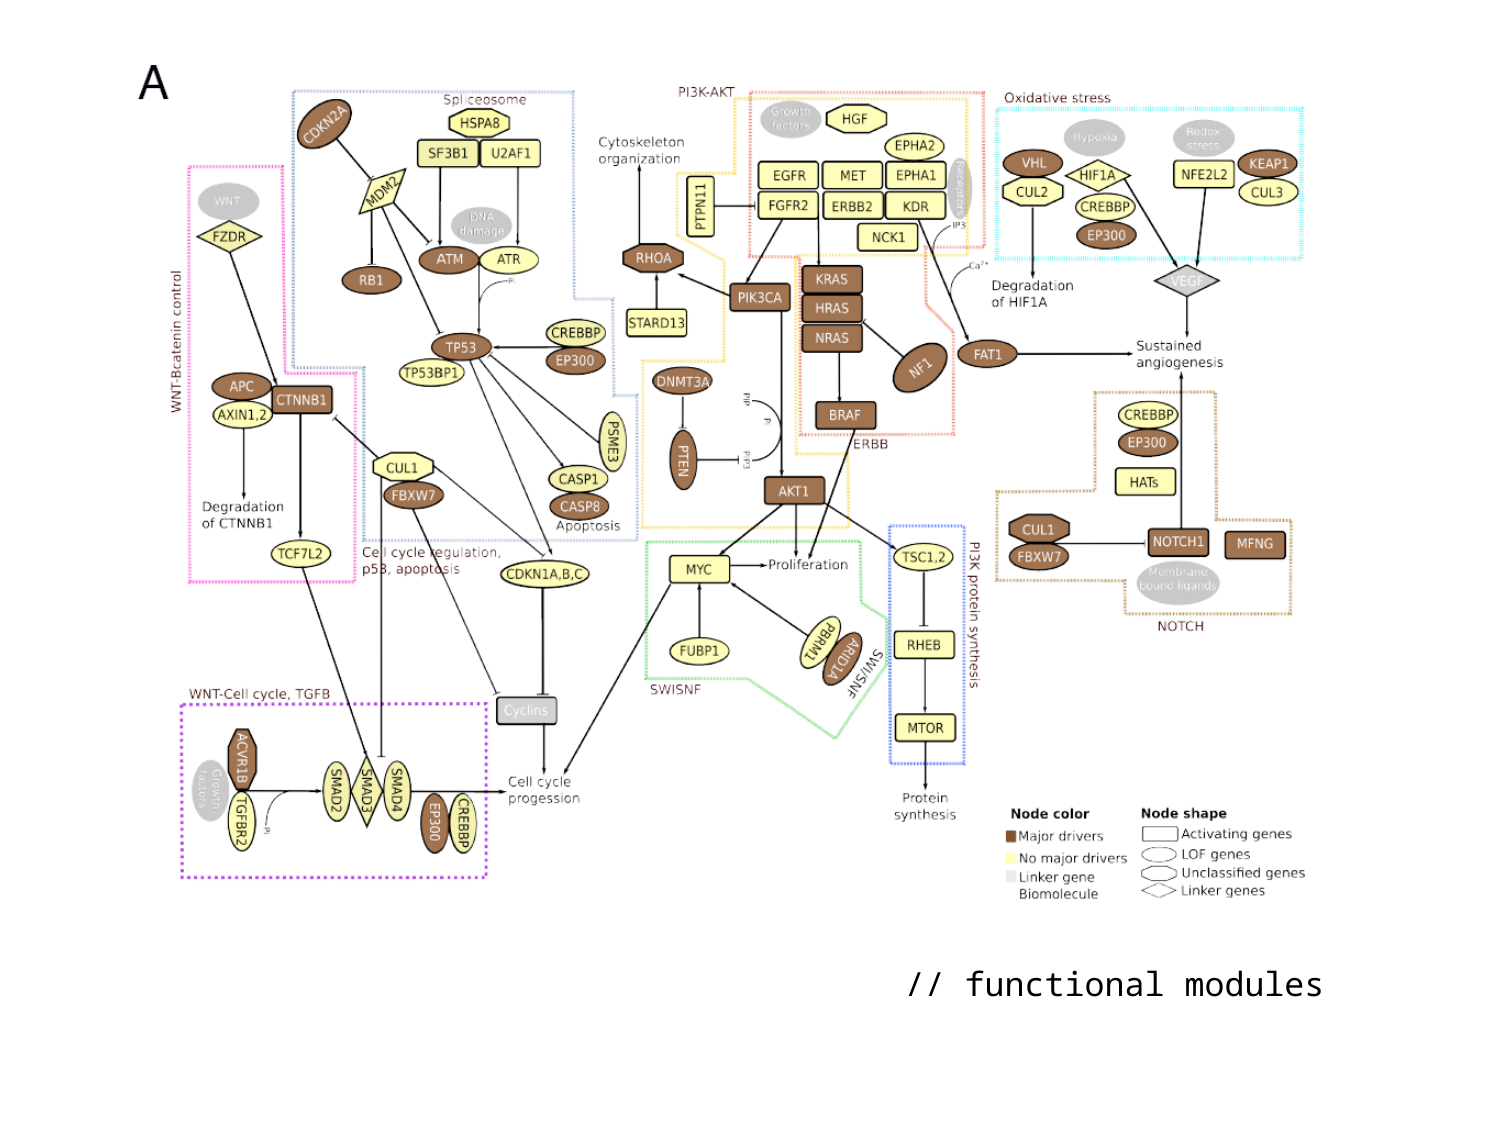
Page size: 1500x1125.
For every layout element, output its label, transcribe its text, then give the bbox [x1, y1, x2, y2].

text_box // functional modules [897, 955, 1333, 1011]
picture [129, 53, 1328, 925]
